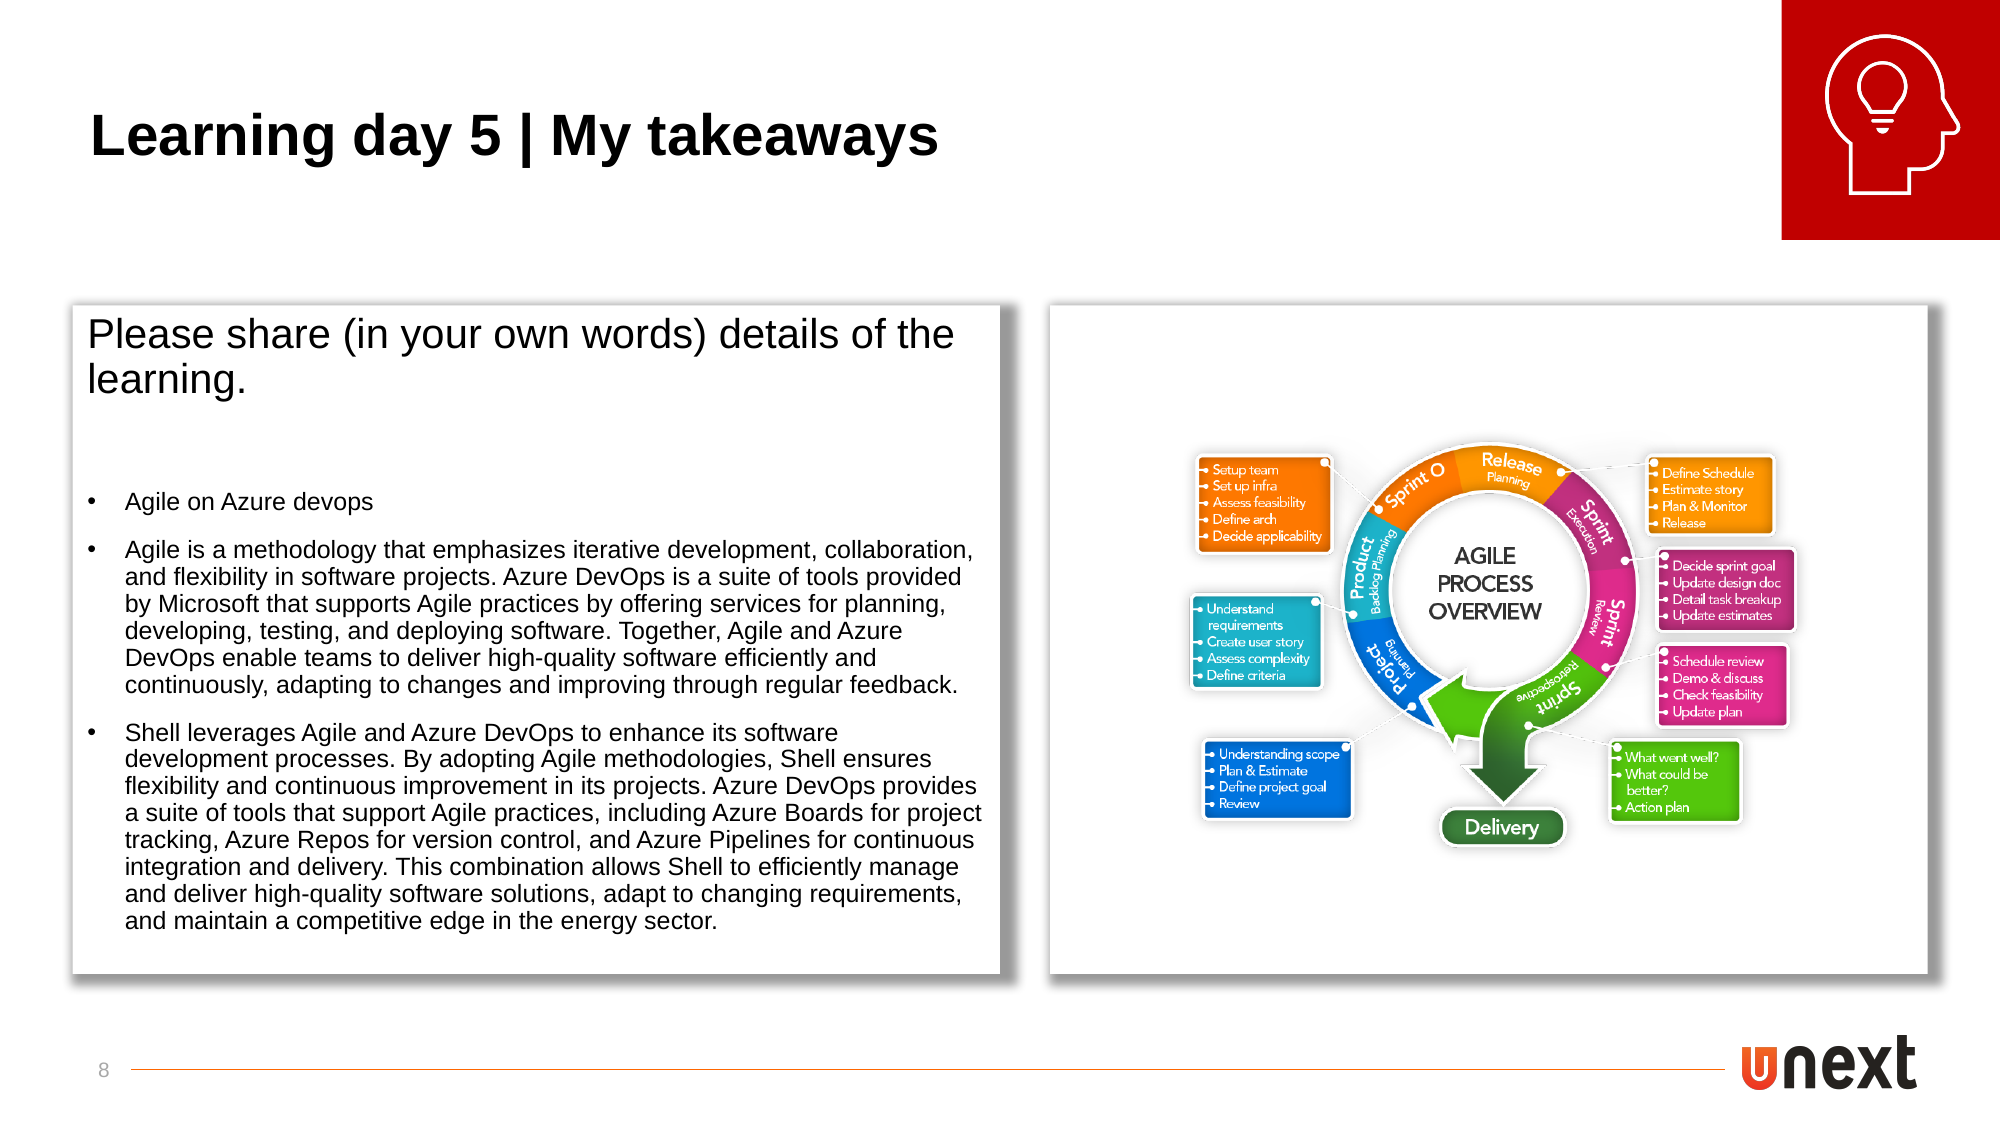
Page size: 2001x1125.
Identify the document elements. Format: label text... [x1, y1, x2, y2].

text_box [1781, 0, 2000, 241]
text_box Please share (in your own words) details of the learning. Agile on Azure devops Agile is a methodology that emphasizes iterative development, collaboration, and flexibility in software projects. Azure DevOps is a suite of tools provided by Microsoft that supports Agile practices by offering services for planning, developing, testing, and deploying software. Together, Agile and Azure DevOps enable teams to deliver high-quality software efficiently and continuously, adapting to changes and improving through regular feedback. Shell leverages Agile and Azure DevOps to enhance its software development processes. By adopting Agile methodologies, Shell ensures flexibility and continuous improvement in its projects. Azure DevOps provides a suite of tools that support Agile practices, including Azure Boards for project tracking, Azure Repos for version control, and Azure Pipelines for continuous integration and delivery. This combination allows Shell to efficiently manage and deliver high-quality software solutions, adapt to changing requirements, and maintain a competitive edge in the energy sector. [72, 305, 1000, 974]
picture [1797, 23, 1988, 214]
picture [1130, 399, 1848, 880]
text_box [1050, 305, 1928, 974]
picture [1742, 1035, 1917, 1090]
slide_number 8 [48, 1047, 110, 1091]
title Learning day 5 | My takeaways [76, 78, 1797, 196]
